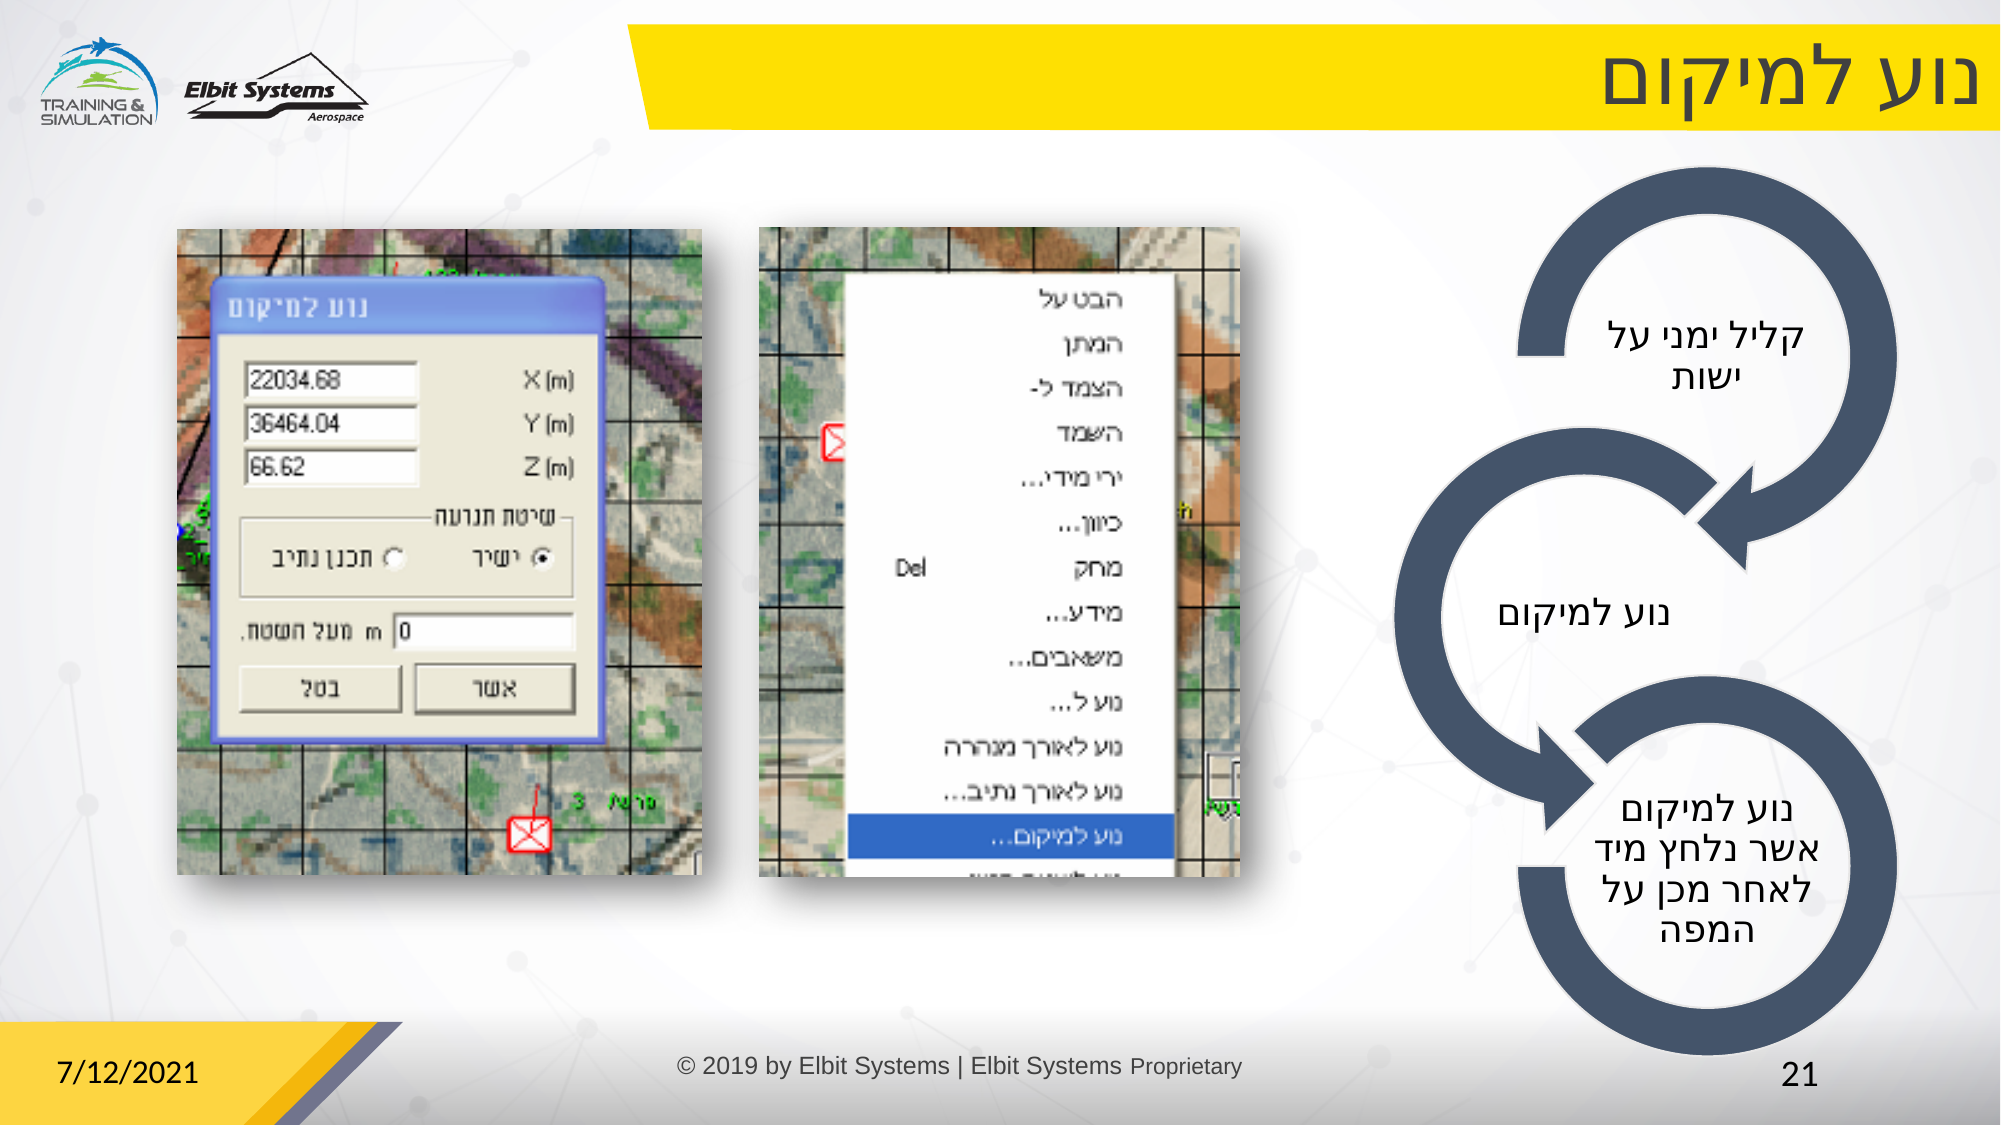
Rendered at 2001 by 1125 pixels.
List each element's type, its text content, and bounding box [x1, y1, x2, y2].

title נוע למיקום [645, 25, 2000, 130]
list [957, 135, 2000, 1057]
picture [0, 0, 2001, 1125]
